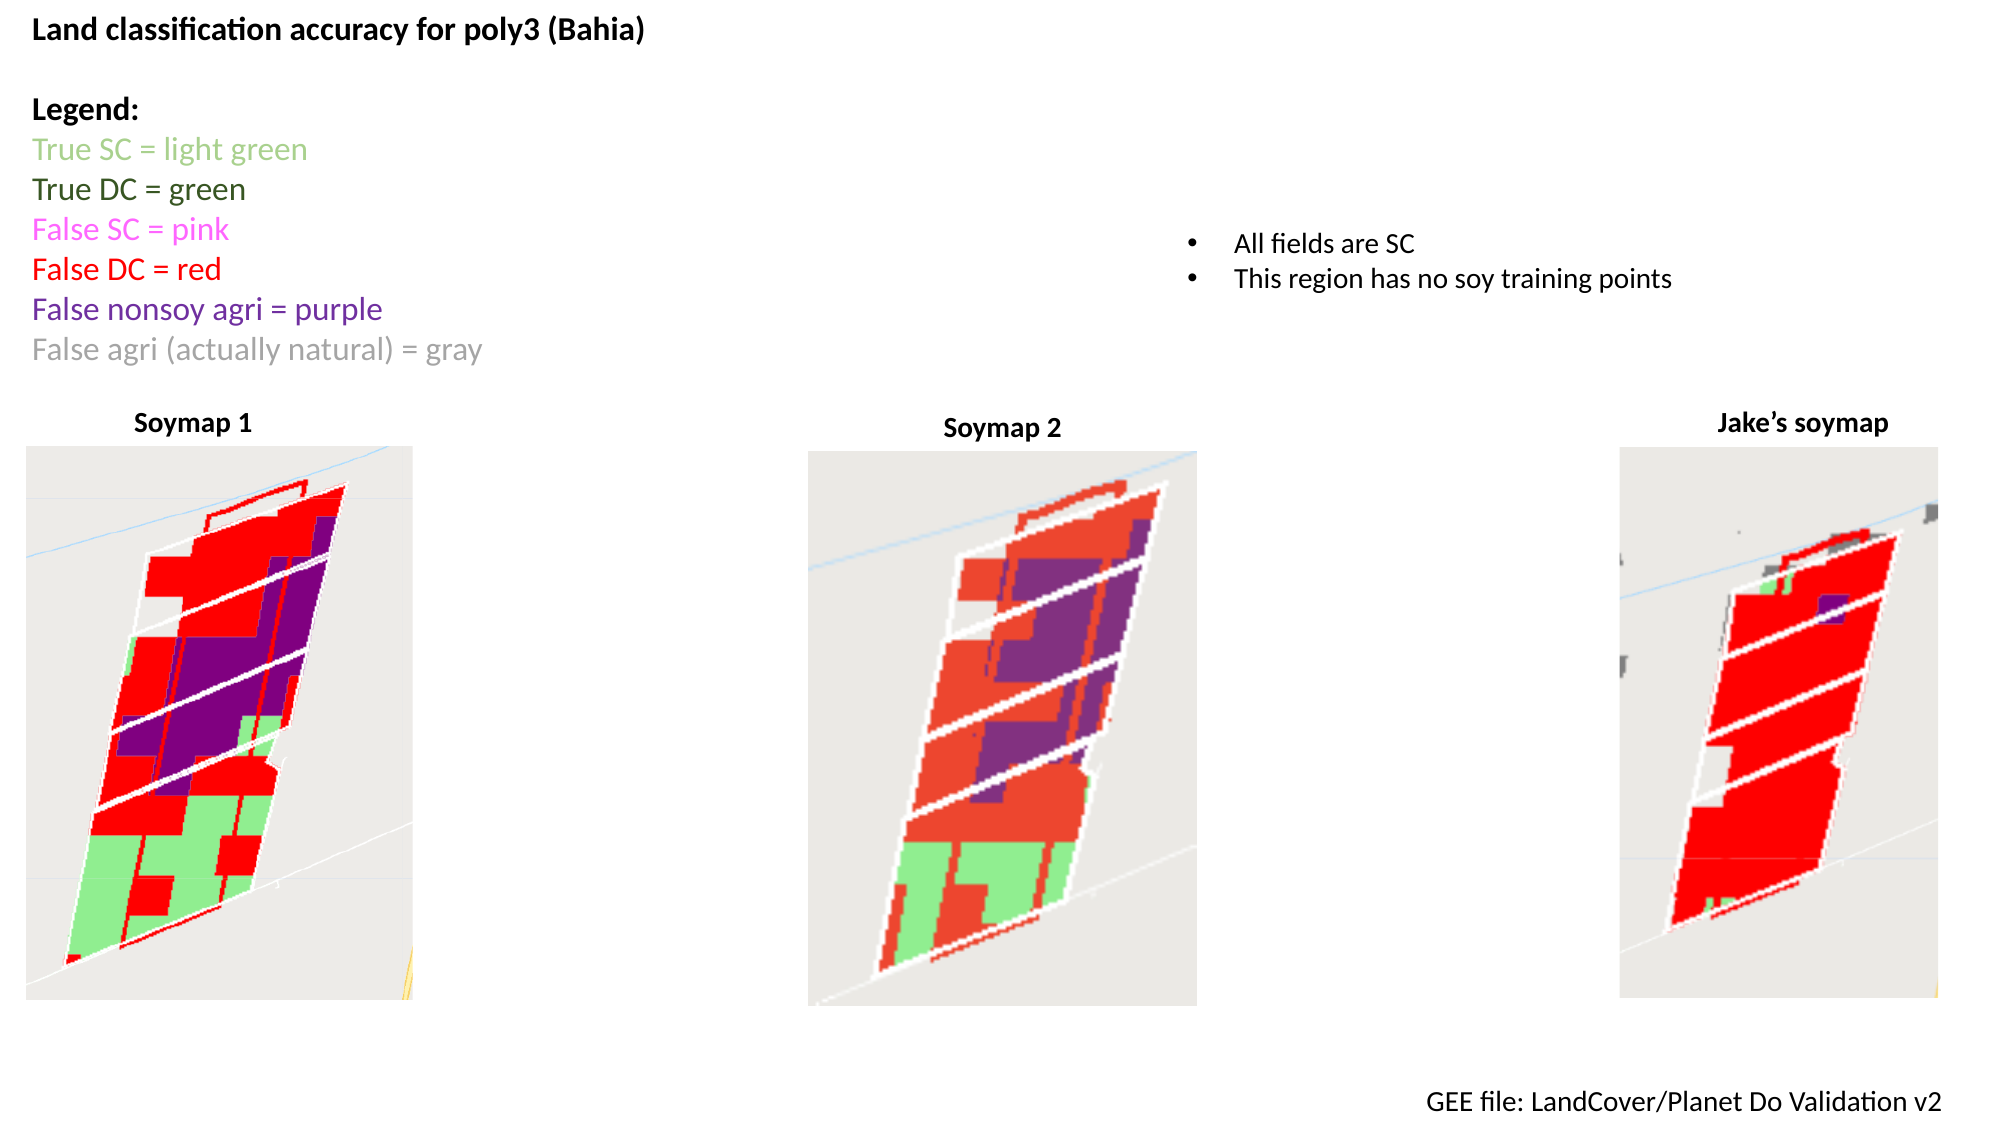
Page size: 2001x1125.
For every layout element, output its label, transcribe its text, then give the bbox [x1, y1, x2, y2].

text_box Jake’s soymap [1703, 395, 1949, 446]
picture [26, 446, 413, 1000]
picture [807, 451, 1197, 1006]
picture [1619, 447, 1939, 998]
text_box GEE file: LandCover/Planet Do Validation v2 [1411, 1074, 2000, 1125]
text_box Soymap 1 [119, 395, 284, 446]
text_box Soymap 2 [928, 401, 1094, 451]
text_box Land classification accuracy for poly3 (Bahia) Legend: True SC = light green True DC = green False SC = pink False DC = red False nonsoy agri = purple False agri (actually natural) = gray [17, 0, 685, 374]
text_box All fields are SC This region has no soy training points [1172, 217, 1769, 302]
